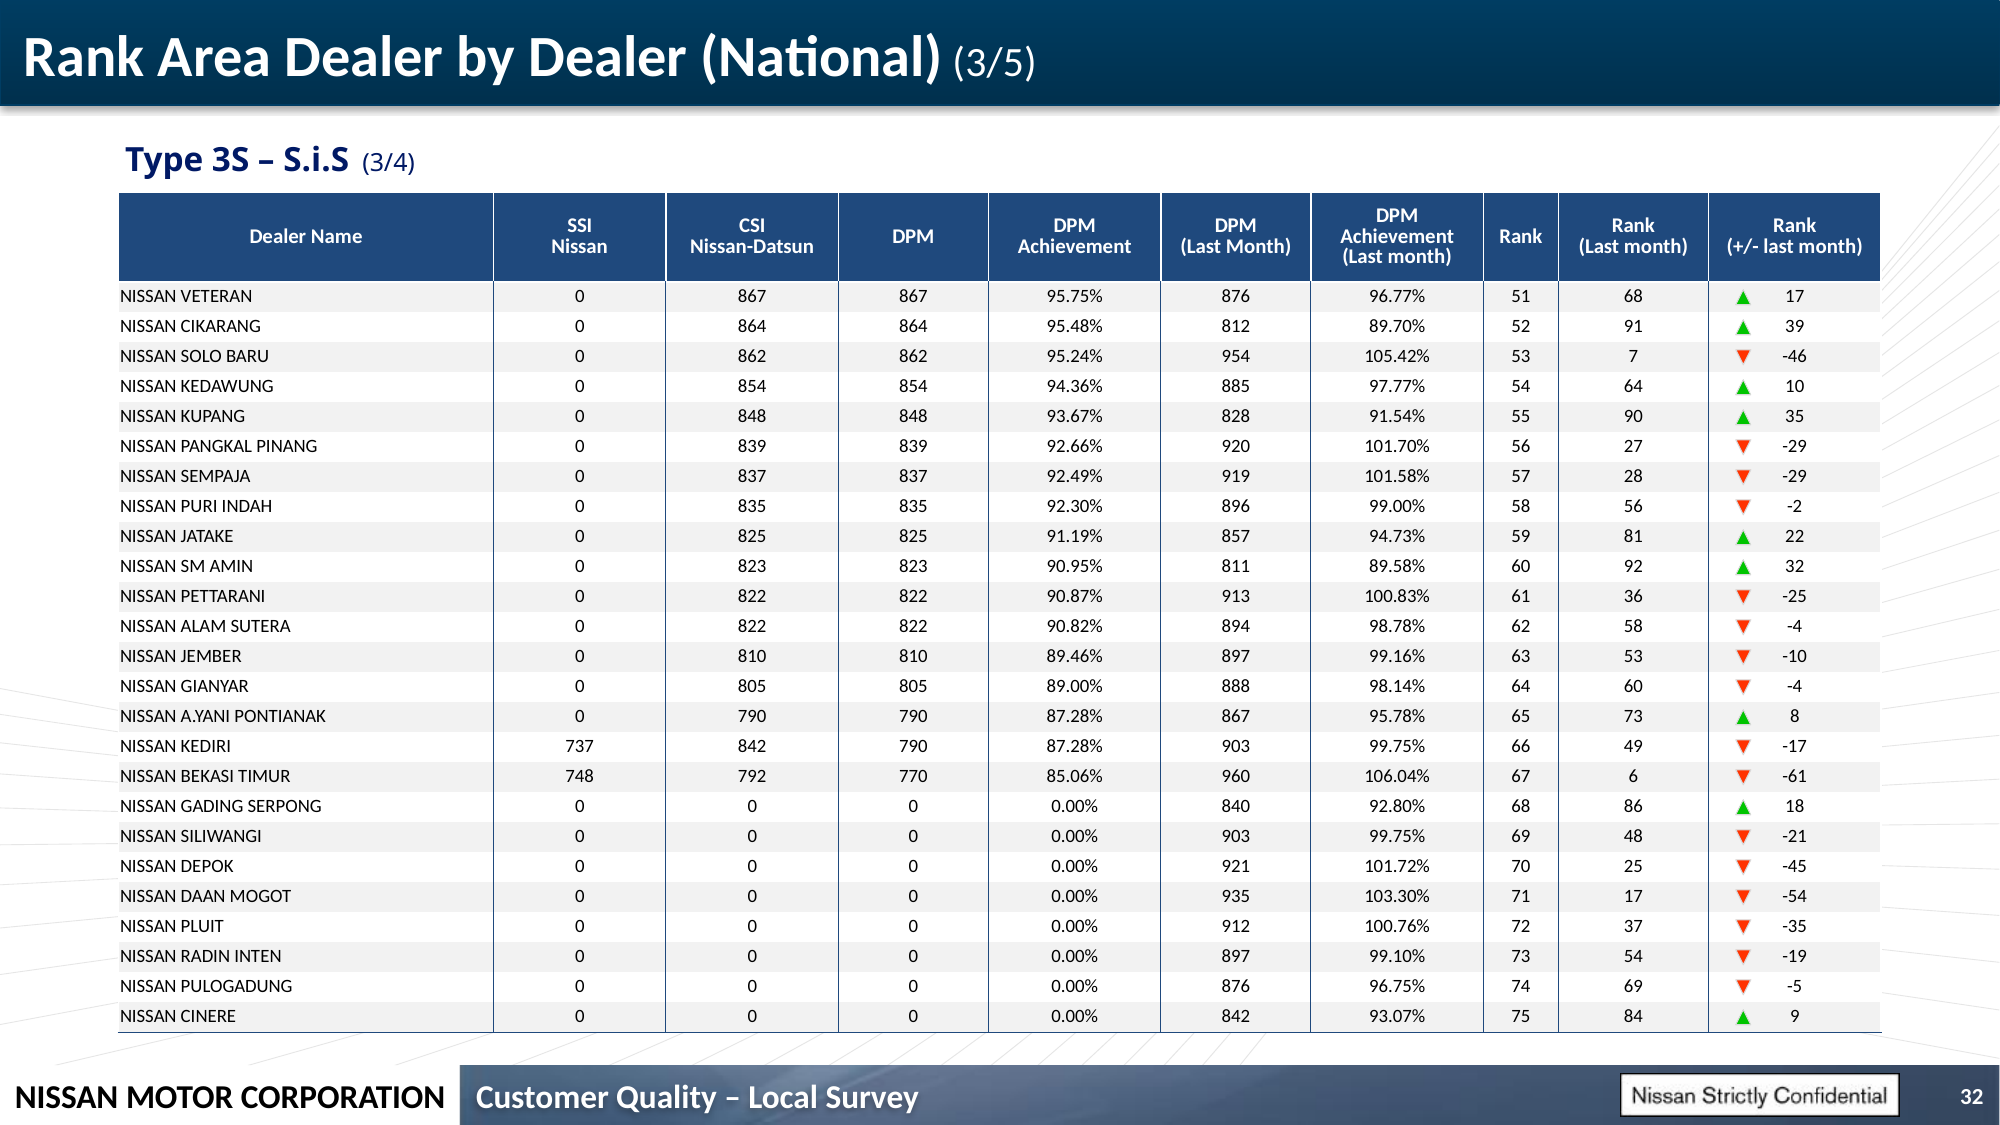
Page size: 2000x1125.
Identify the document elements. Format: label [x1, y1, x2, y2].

text_box [1733, 977, 1753, 997]
text_box [1733, 527, 1753, 547]
table_header [494, 193, 665, 281]
text_box [1733, 737, 1753, 757]
text_box [1733, 587, 1753, 607]
table_cell [1559, 283, 1708, 1032]
text_box [1733, 647, 1753, 667]
text_box [1733, 437, 1753, 457]
text_box [1733, 317, 1753, 337]
text_box [1733, 347, 1753, 367]
picture [459, 1065, 1927, 1125]
text_box [1733, 617, 1753, 637]
table_cell [1311, 283, 1483, 1032]
table_header [839, 193, 988, 281]
table_cell [666, 283, 838, 1032]
text_box [1733, 917, 1753, 937]
text_box [1733, 677, 1753, 697]
table_header [1312, 193, 1483, 281]
table_cell [1484, 283, 1558, 1032]
text_box [1733, 467, 1753, 487]
table_header [1559, 193, 1708, 281]
text_box [1733, 377, 1753, 397]
text_box [1733, 887, 1753, 907]
text_box [1733, 287, 1753, 307]
text_box [1733, 707, 1753, 727]
text_box [1733, 767, 1753, 787]
table_cell [839, 283, 988, 1032]
slide_number [1927, 1065, 1999, 1125]
text_box [1733, 947, 1753, 967]
table_cell [1161, 283, 1310, 1032]
text_box [1733, 827, 1753, 847]
table_header [119, 193, 493, 281]
text_box [110, 130, 470, 186]
text_box [1733, 857, 1753, 877]
table_cell [1709, 283, 1880, 1032]
table_header [1484, 193, 1558, 281]
table_header [1709, 193, 1880, 281]
table_header [667, 193, 838, 281]
text_box [1733, 797, 1753, 817]
table_cell [989, 283, 1160, 1032]
text_box [1733, 497, 1753, 517]
text_box [1733, 407, 1753, 427]
text_box [1733, 557, 1753, 577]
table_header [1162, 193, 1310, 281]
title [5, 8, 1994, 97]
table_cell [494, 283, 665, 1032]
text_box [1733, 1007, 1753, 1027]
table_cell [119, 283, 493, 1032]
table_header [989, 193, 1160, 281]
